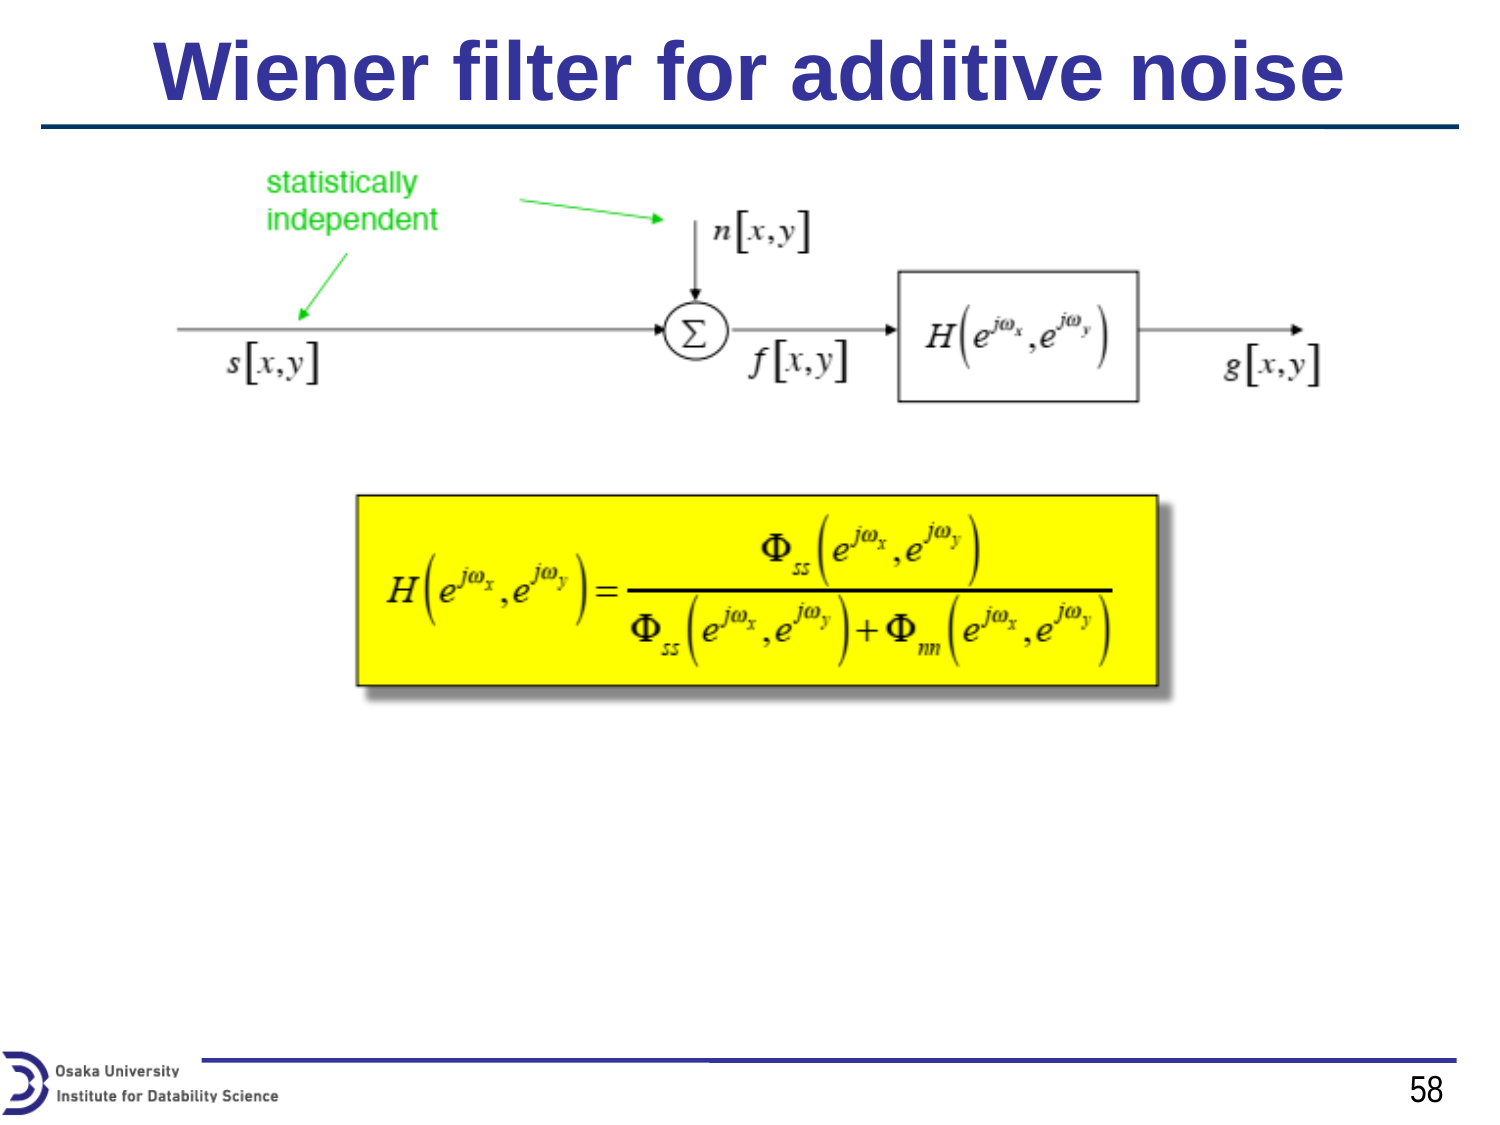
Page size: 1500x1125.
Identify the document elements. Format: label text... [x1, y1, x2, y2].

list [162, 154, 1338, 738]
slide_number 58 [1146, 1070, 1460, 1118]
picture [0, 1046, 284, 1123]
title Wiener filter for additive noise [40, 0, 1460, 125]
